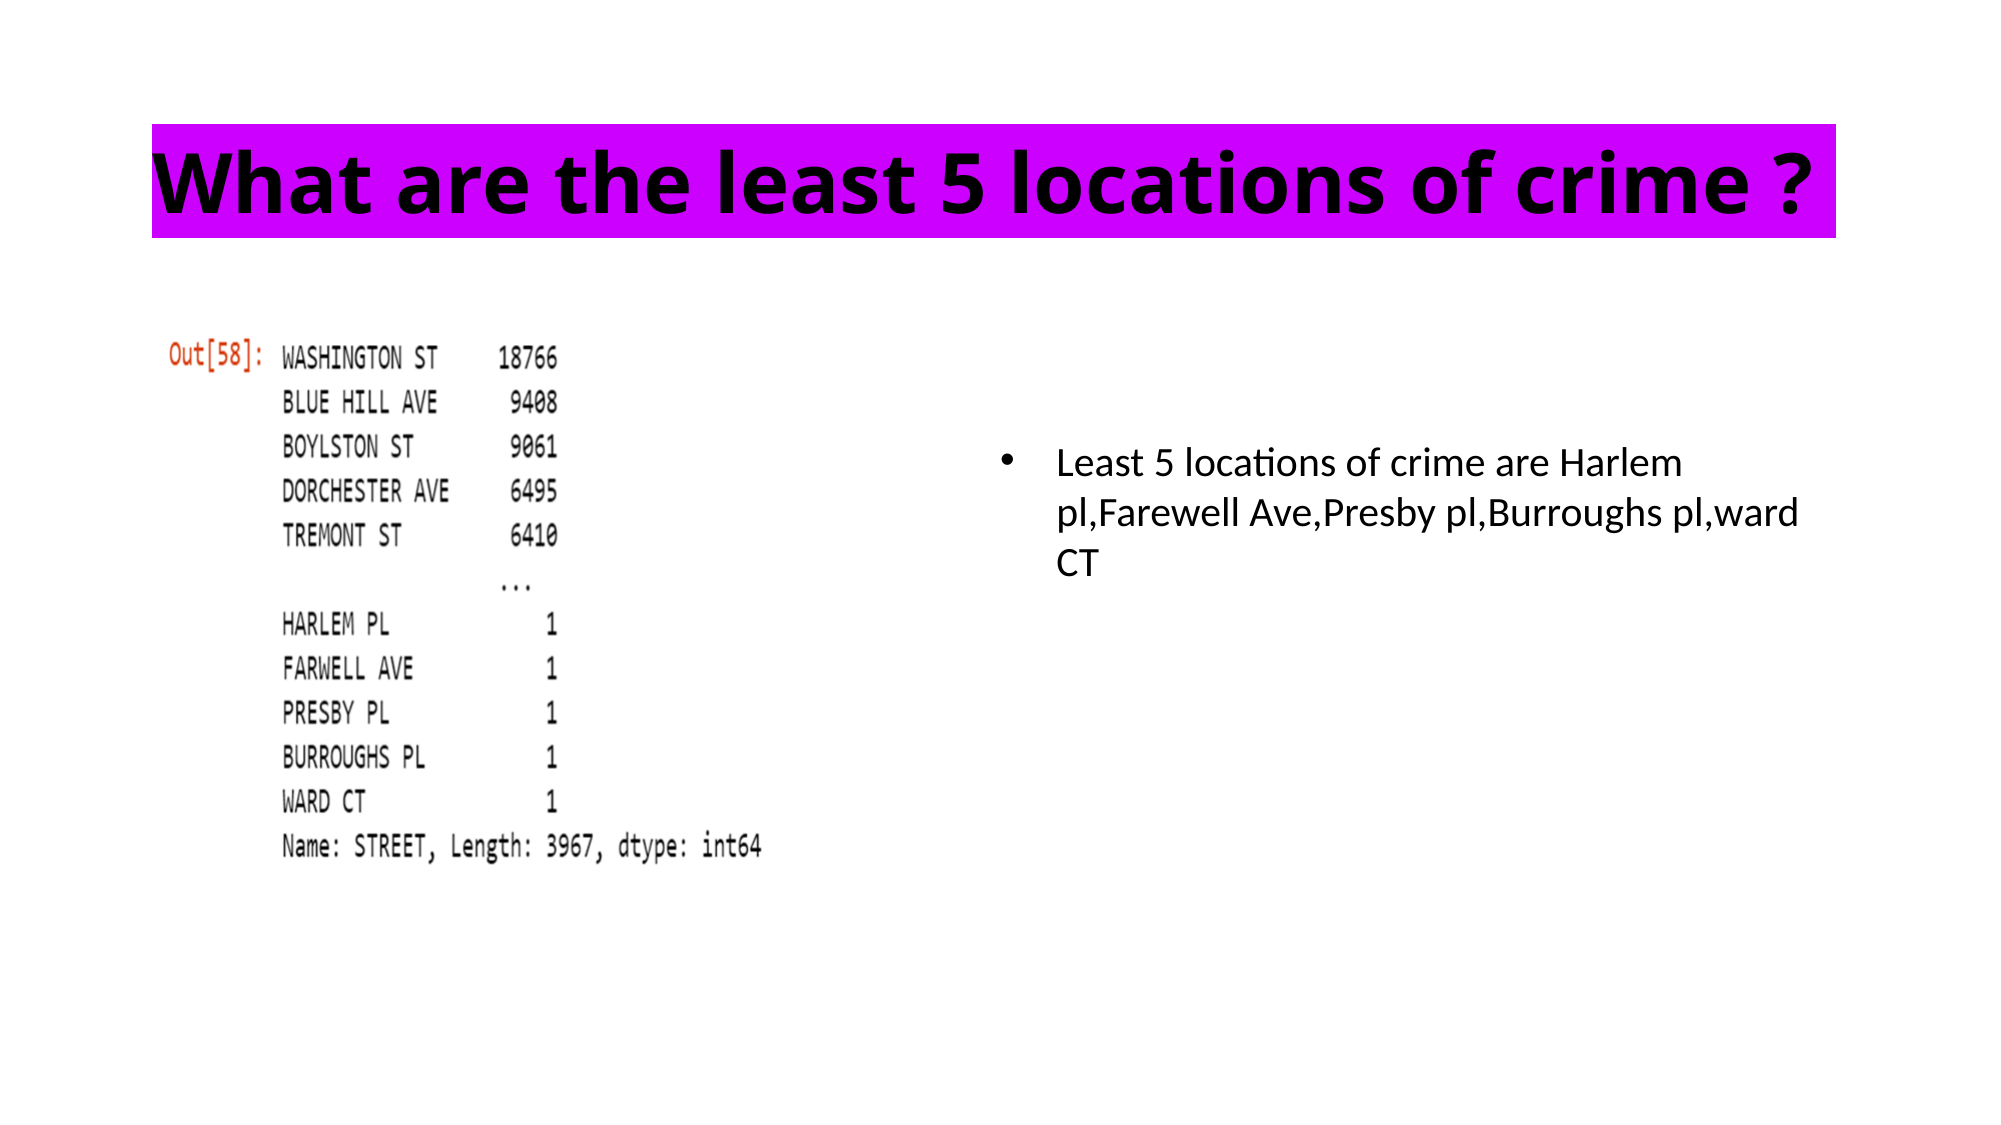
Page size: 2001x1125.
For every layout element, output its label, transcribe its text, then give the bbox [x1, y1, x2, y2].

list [119, 302, 890, 887]
title What are the least 5 locations of crime ? [137, 77, 1863, 295]
text_box Least 5 locations of crime are Harlem pl,Farewell Ave,Presby pl,Burroughs pl,ward CT [985, 426, 1863, 592]
